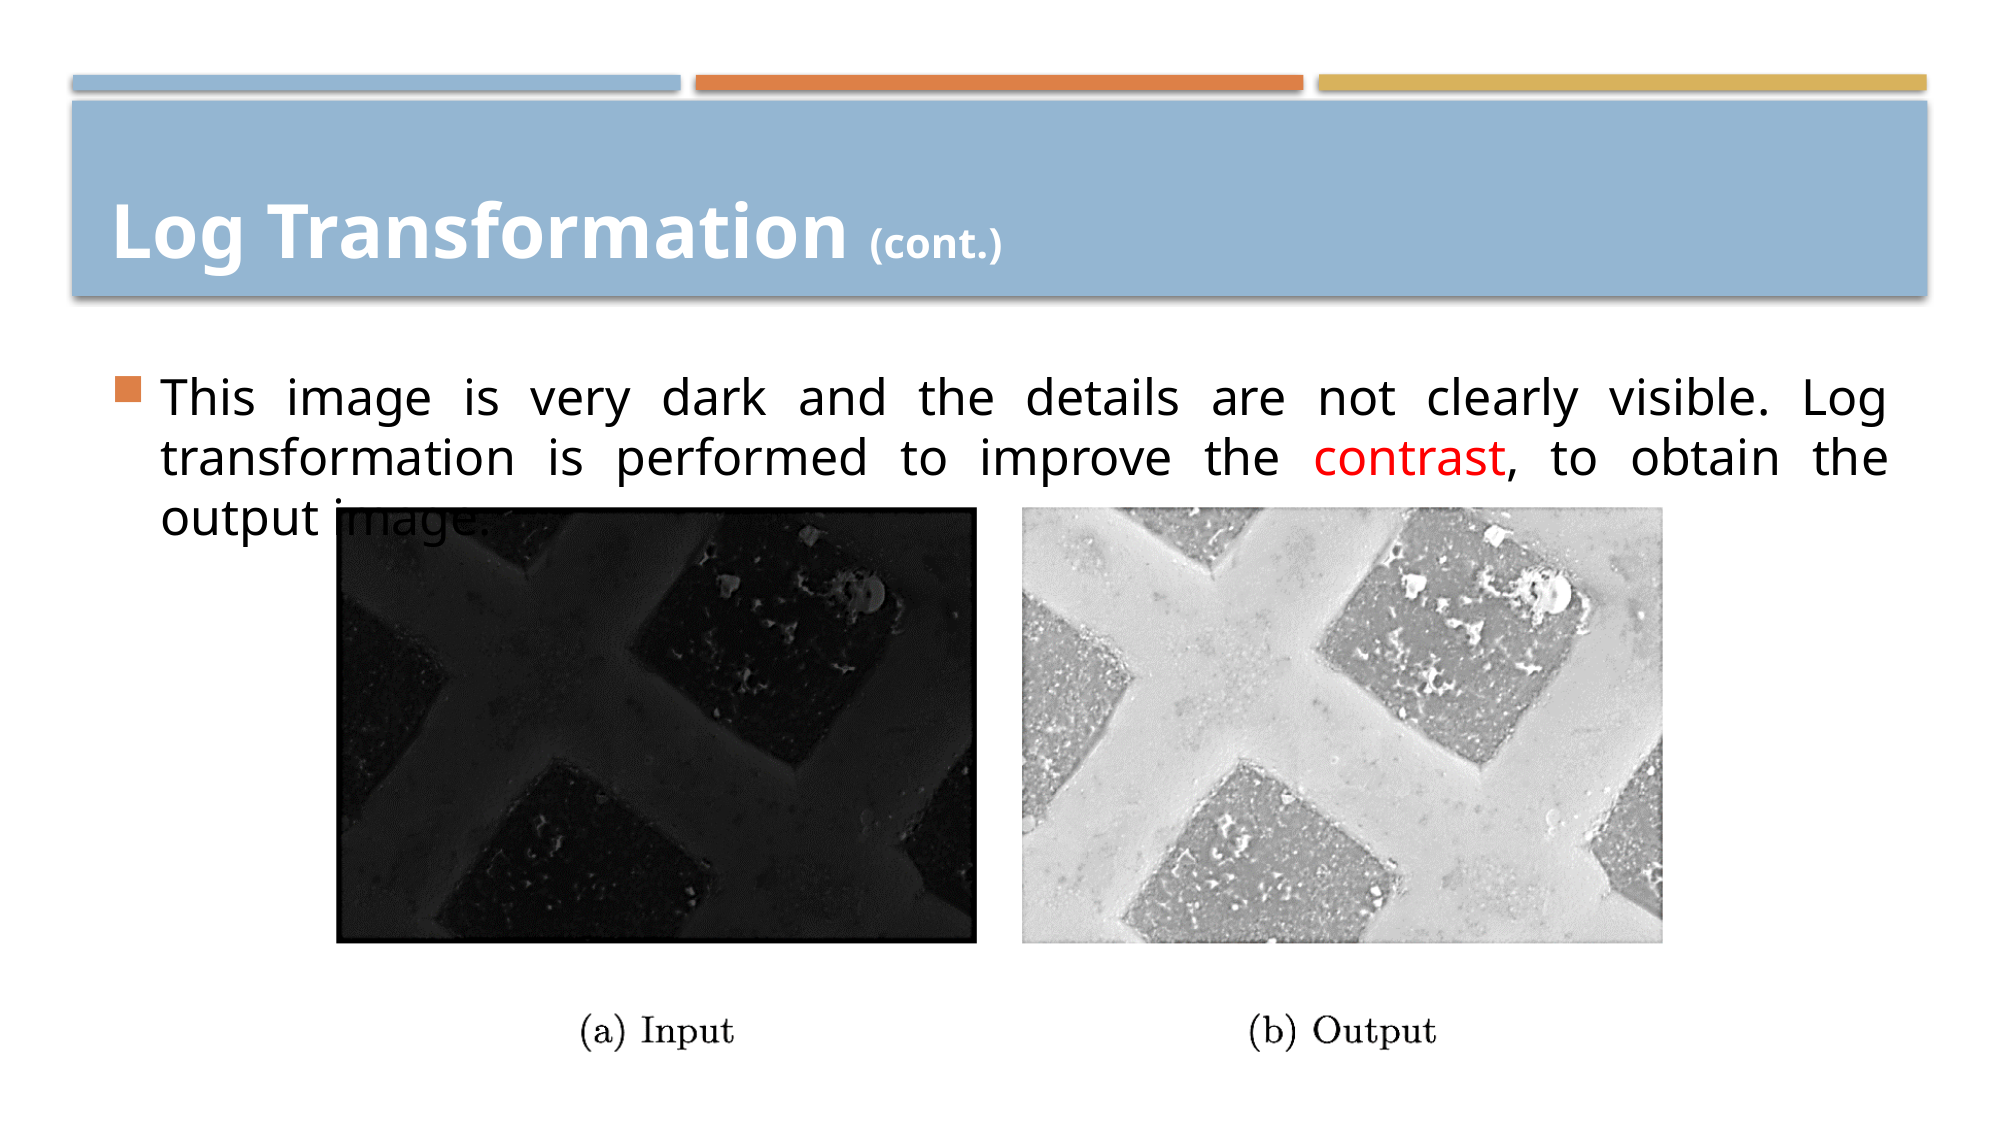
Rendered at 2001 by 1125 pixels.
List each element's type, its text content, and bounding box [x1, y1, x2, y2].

title Log Transformation (cont.) [95, 115, 1905, 282]
list This image is very dark and the details are not clearly visible. Log transformation is performed to improve the contrast, to obtain the output image. [95, 357, 1905, 962]
picture [325, 496, 1675, 1064]
